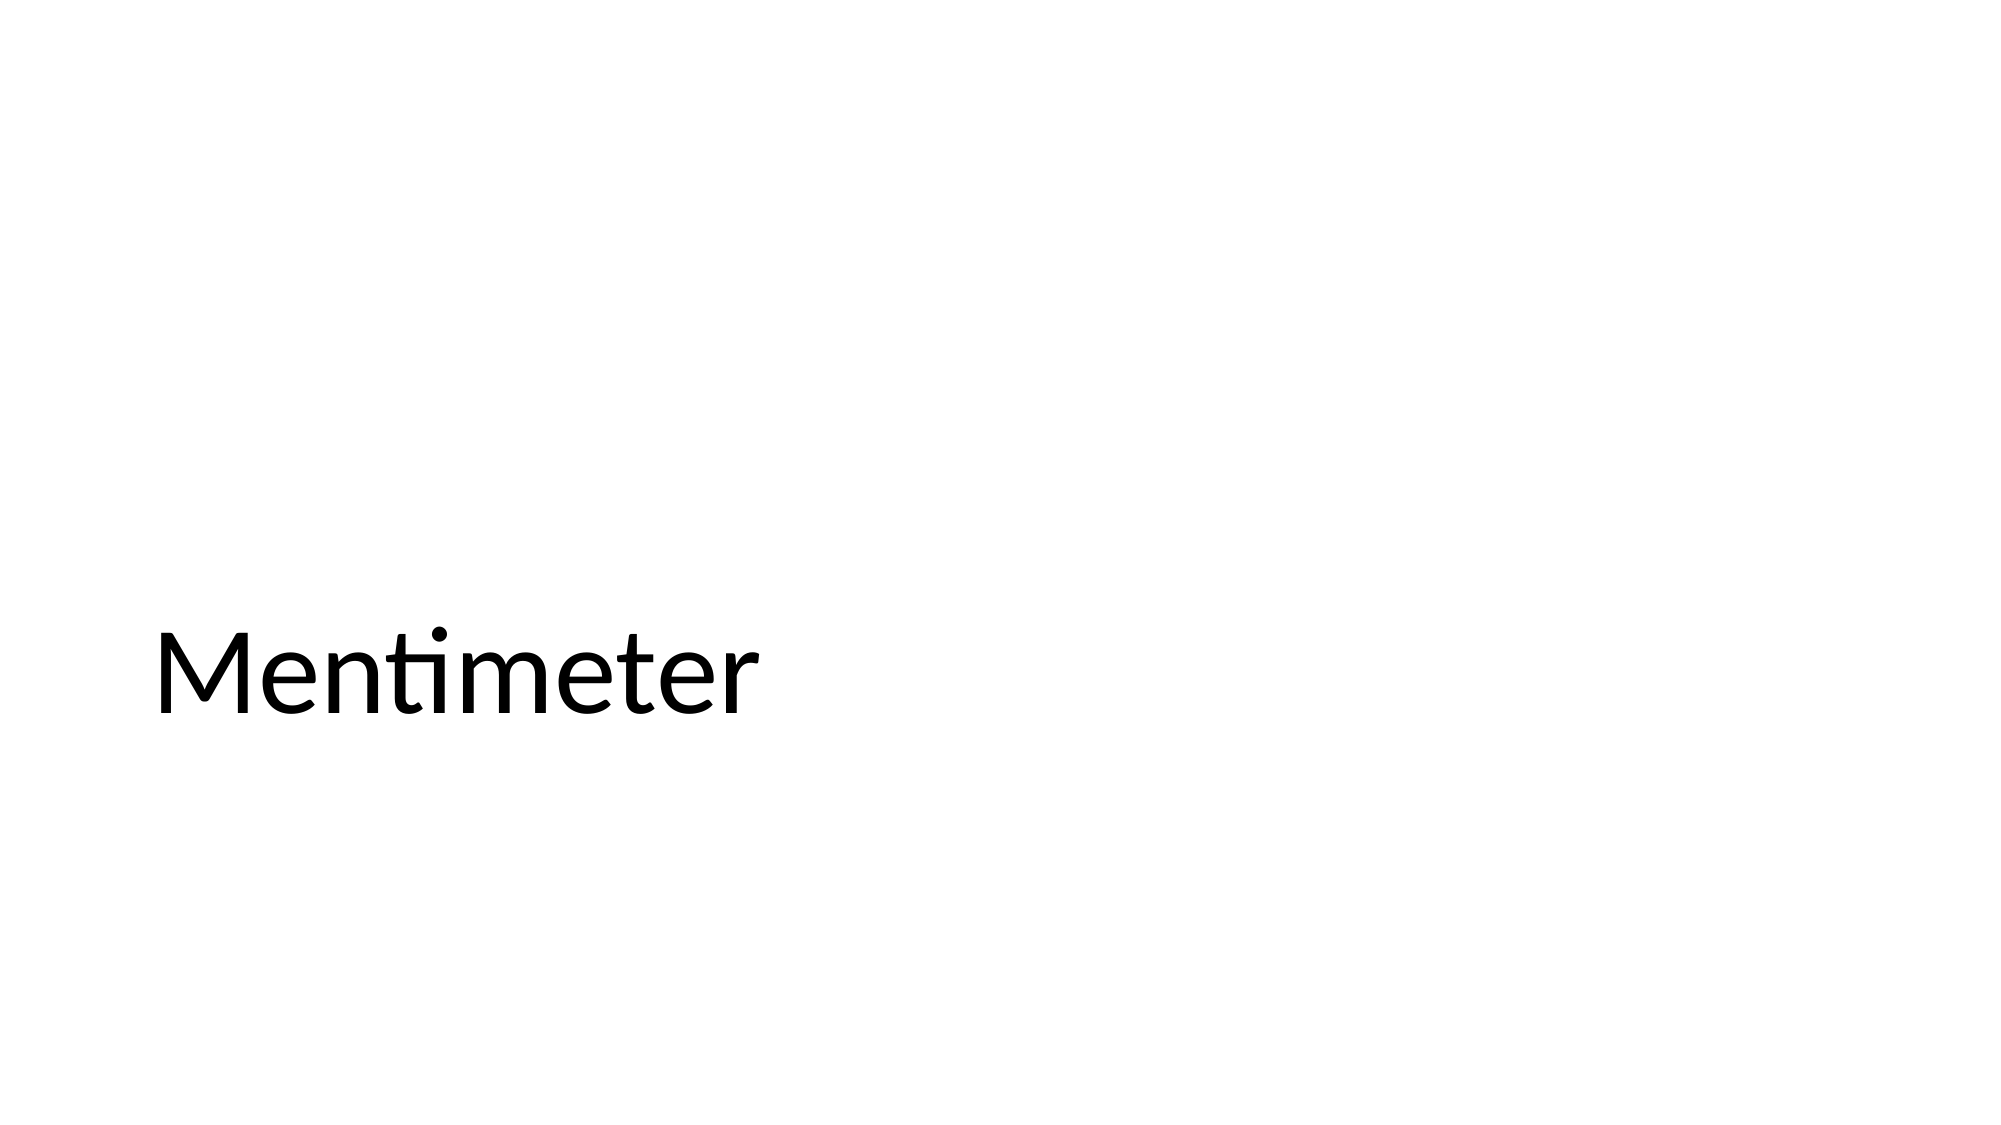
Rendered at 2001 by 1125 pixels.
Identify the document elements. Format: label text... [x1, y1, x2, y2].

title Mentimeter [136, 280, 1862, 749]
